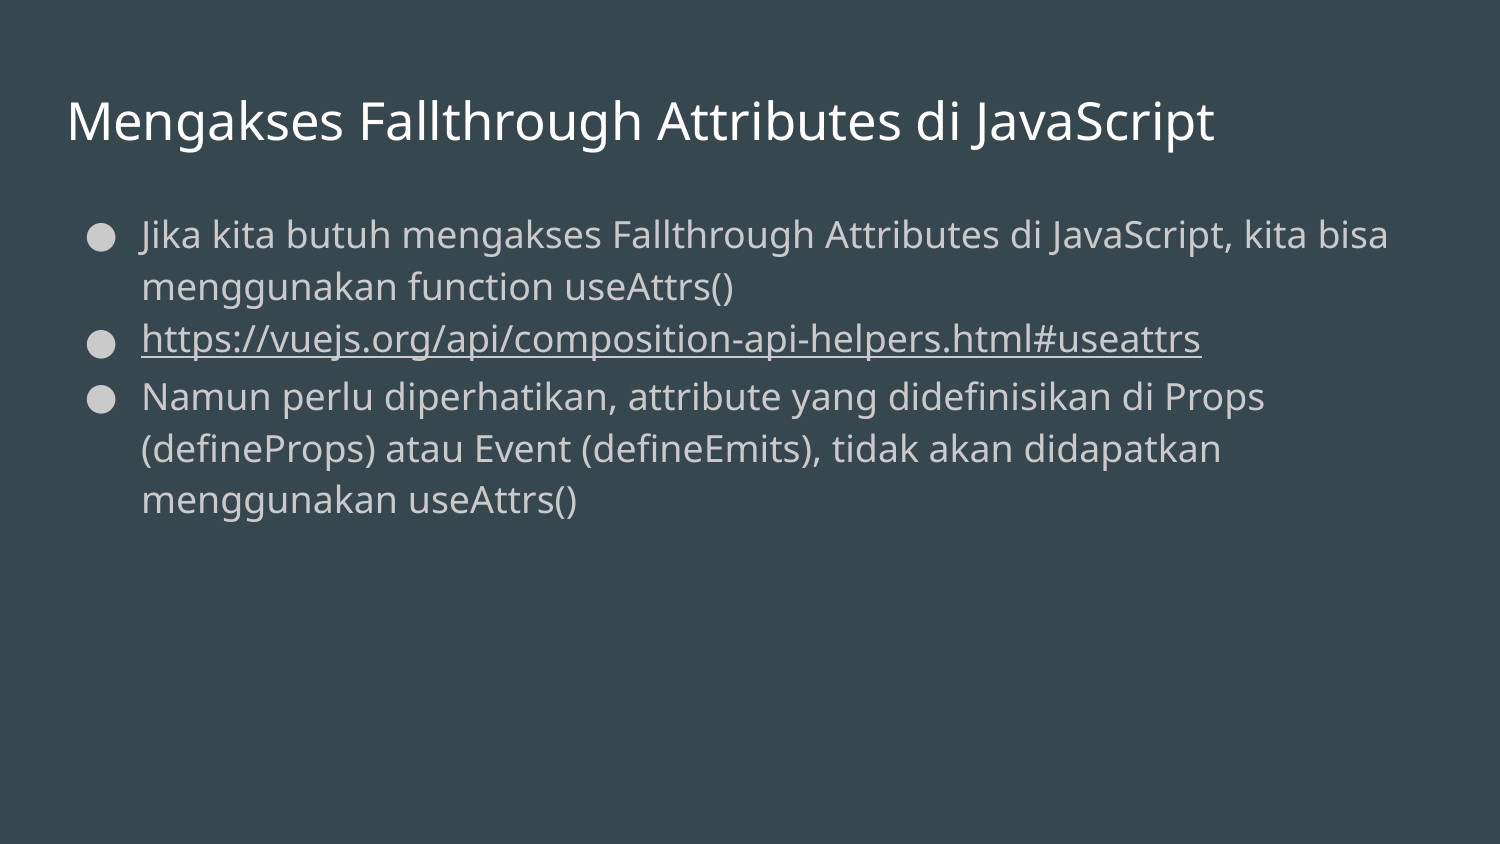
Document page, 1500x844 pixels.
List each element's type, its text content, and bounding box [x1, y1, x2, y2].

list Jika kita butuh mengakses Fallthrough Attributes di JavaScript, kita bisa menggunakan function useAttrs() https://vuejs.org/api/composition-api-helpers.html#useattrs Namun perlu diperhatikan, attribute yang didefinisikan di Props (defineProps) atau Event (defineEmits), tidak akan didapatkan menggunakan useAttrs() [51, 189, 1449, 750]
title Mengakses Fallthrough Attributes di JavaScript [51, 72, 1449, 167]
